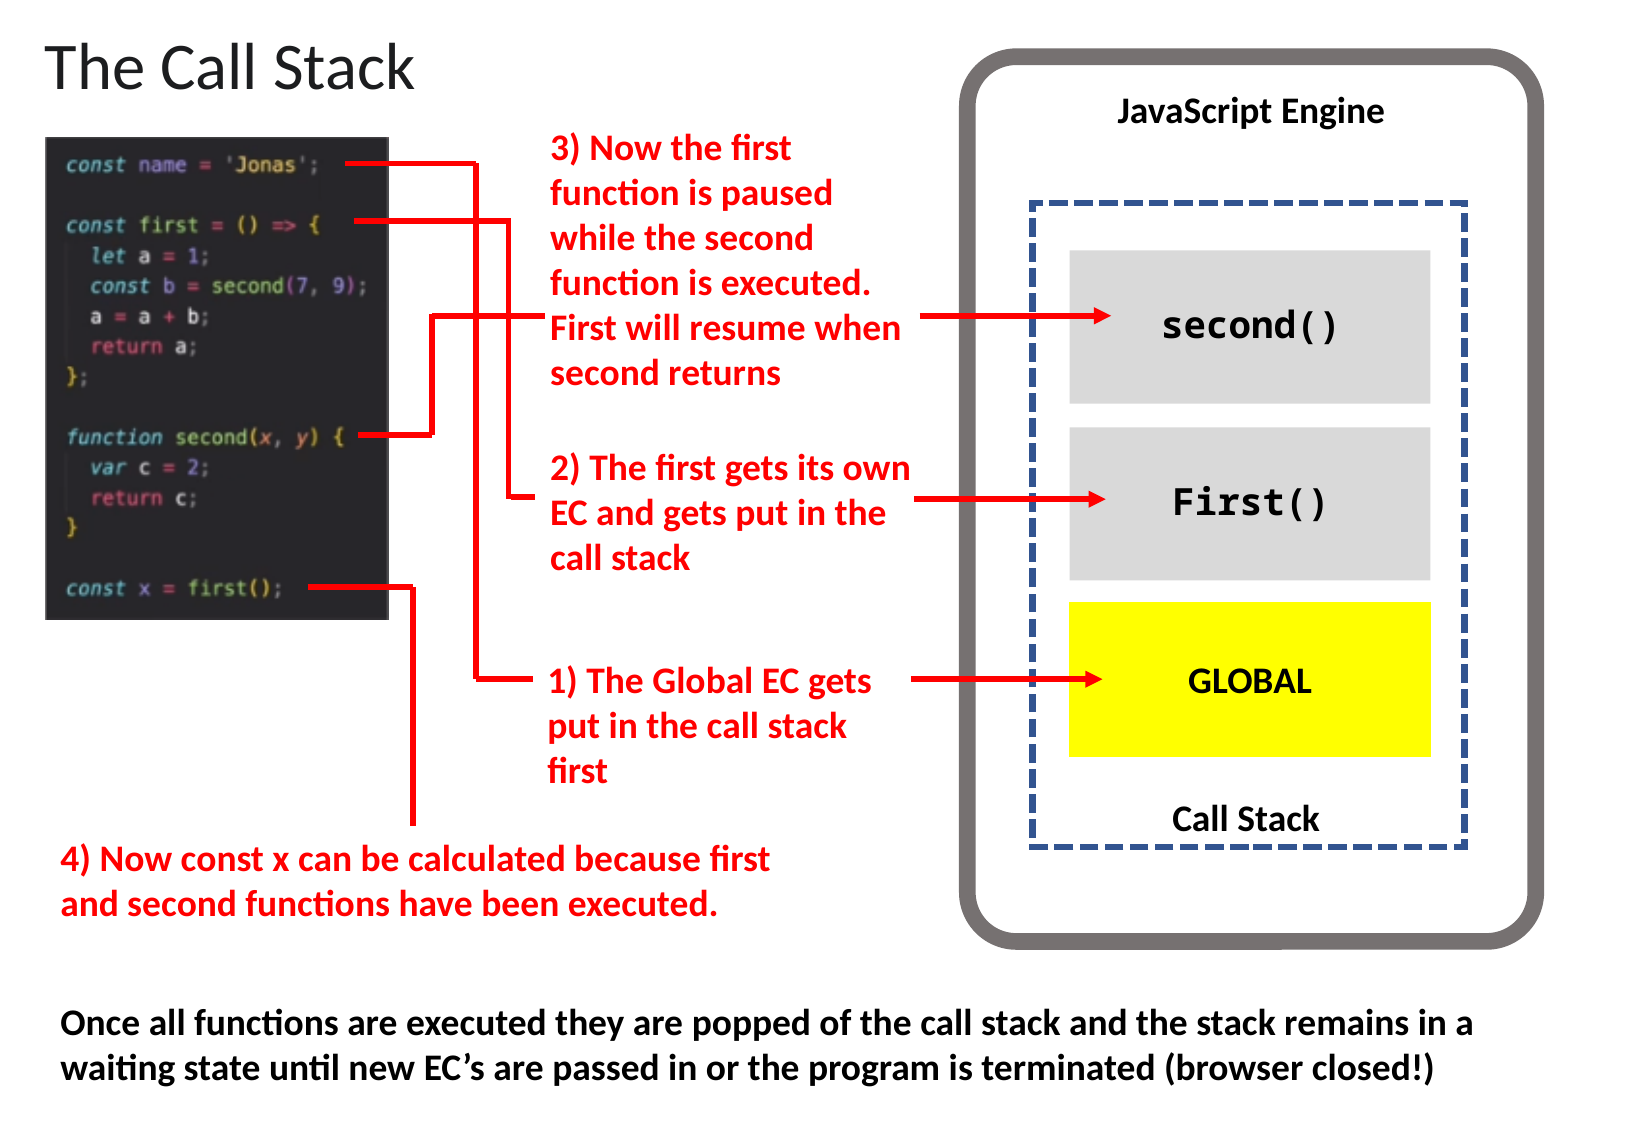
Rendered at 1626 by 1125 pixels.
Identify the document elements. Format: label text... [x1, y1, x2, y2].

text_box 3) Now the first function is paused while the second function is executed. First will resume when second returns [535, 115, 934, 401]
text_box Once all functions are executed they are popped of the call stack and the stack remains in a waiting state until new EC’s are passed in or the program is terminated (browser closed!) [45, 990, 1552, 1096]
text_box 4) Now const x can be calculated because first and second functions have been executed. [45, 826, 813, 931]
picture [45, 137, 389, 620]
text_box The Call Stack [29, 15, 489, 111]
text_box [966, 55, 1537, 943]
text_box 1) The Global EC gets put in the call stack first [532, 648, 931, 799]
text_box 2) The first gets its own EC and gets put in the call stack [535, 435, 934, 586]
